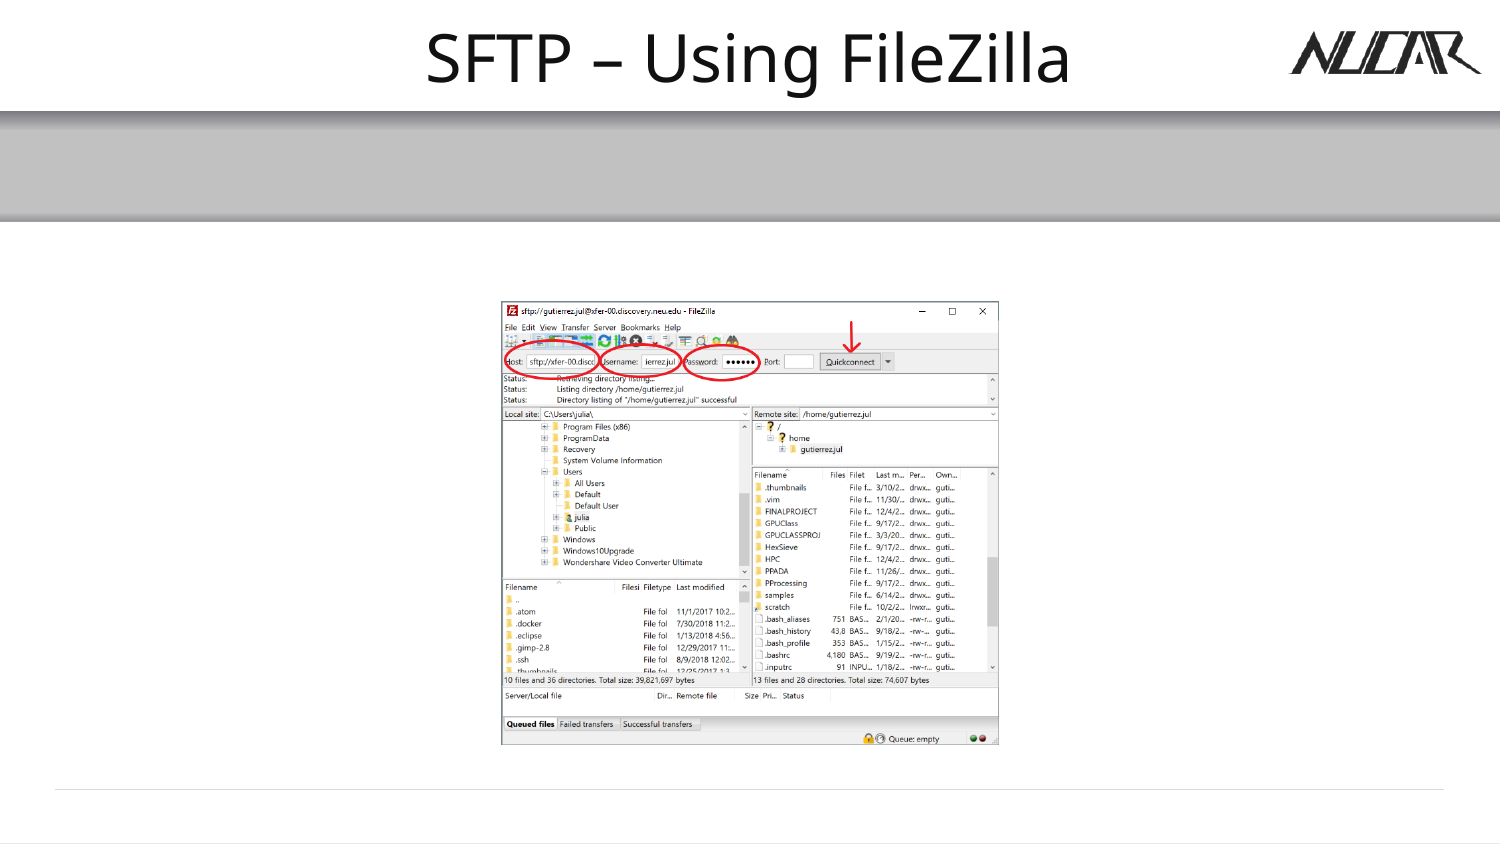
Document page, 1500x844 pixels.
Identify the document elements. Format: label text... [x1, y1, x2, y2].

title SFTP – Using FileZilla [97, 0, 1403, 111]
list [501, 301, 999, 745]
